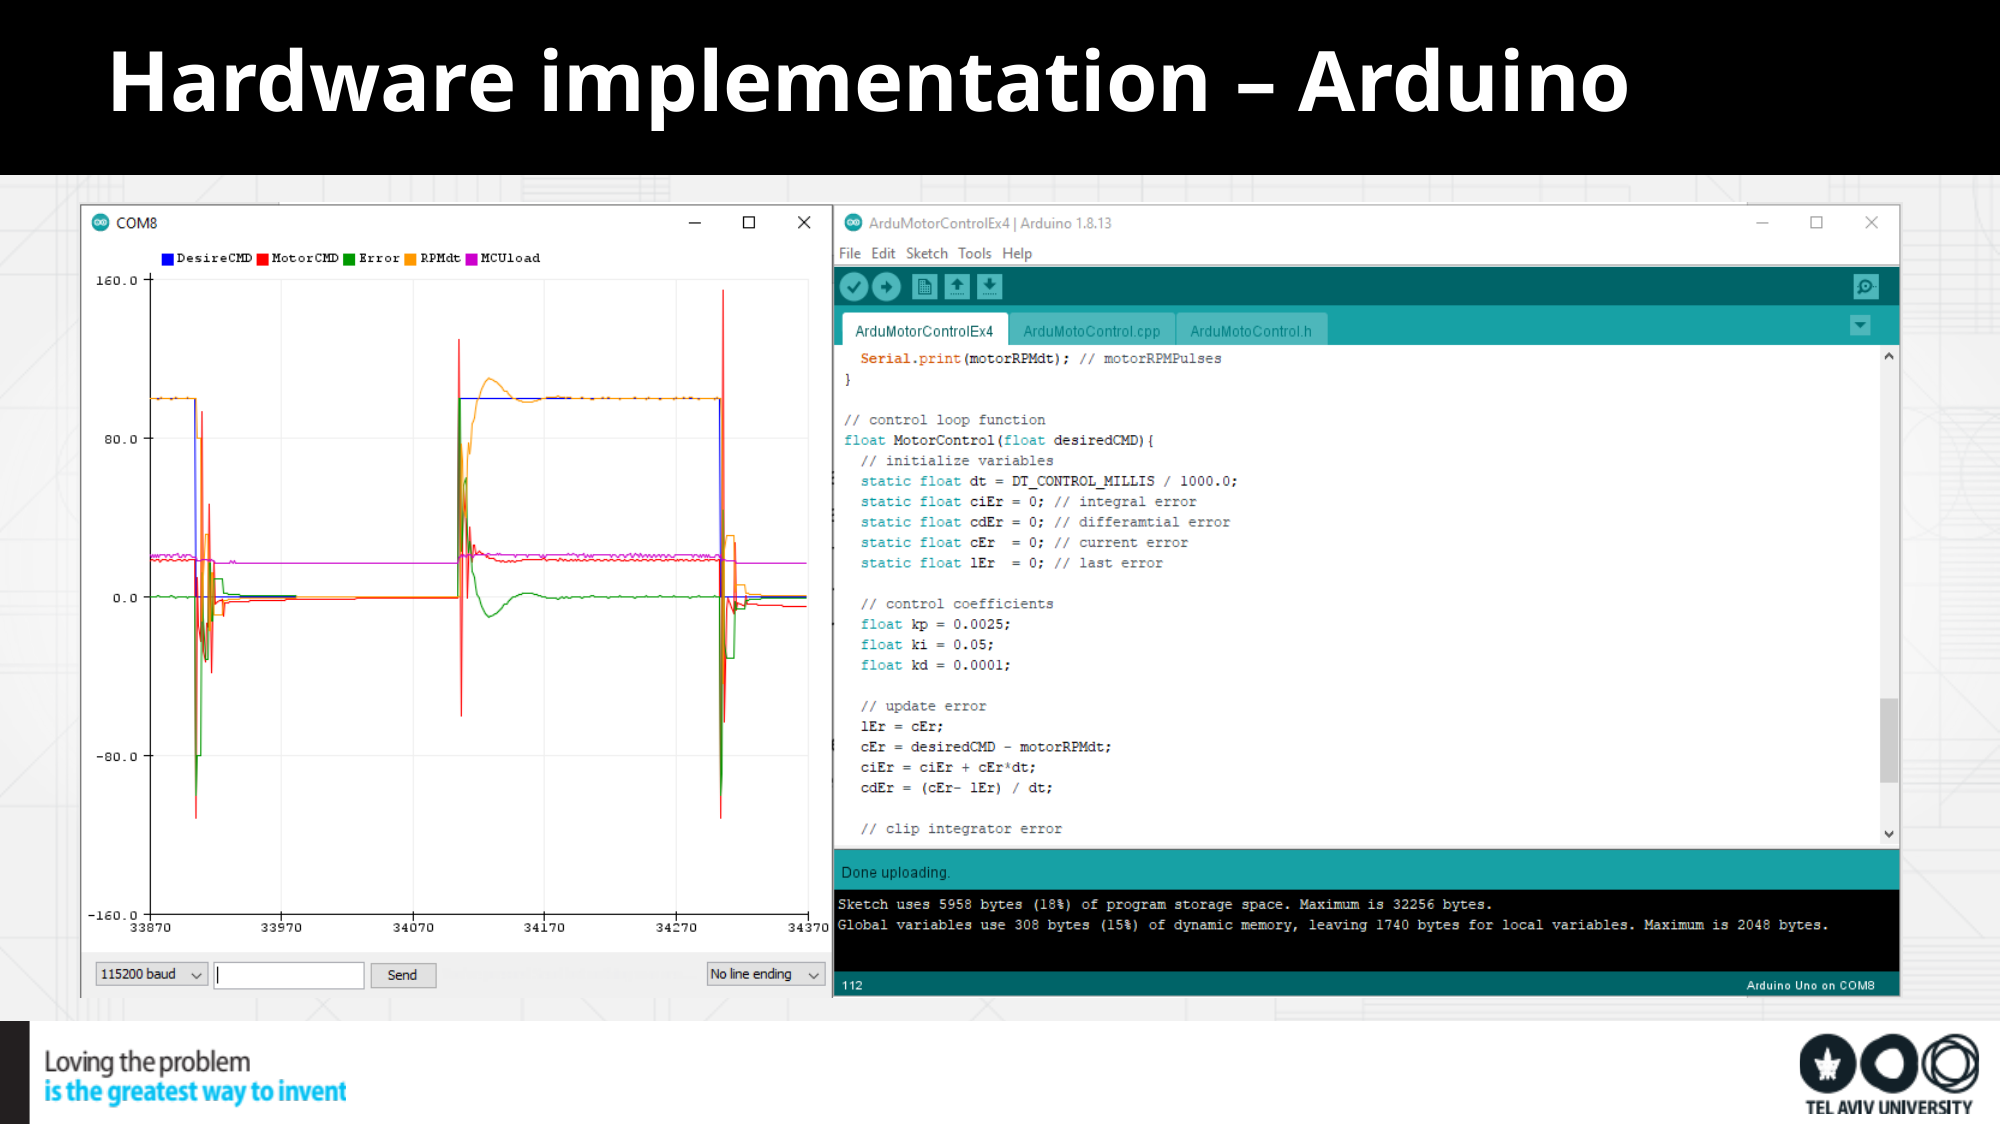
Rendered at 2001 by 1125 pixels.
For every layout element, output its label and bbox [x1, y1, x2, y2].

picture [0, 175, 2000, 1021]
